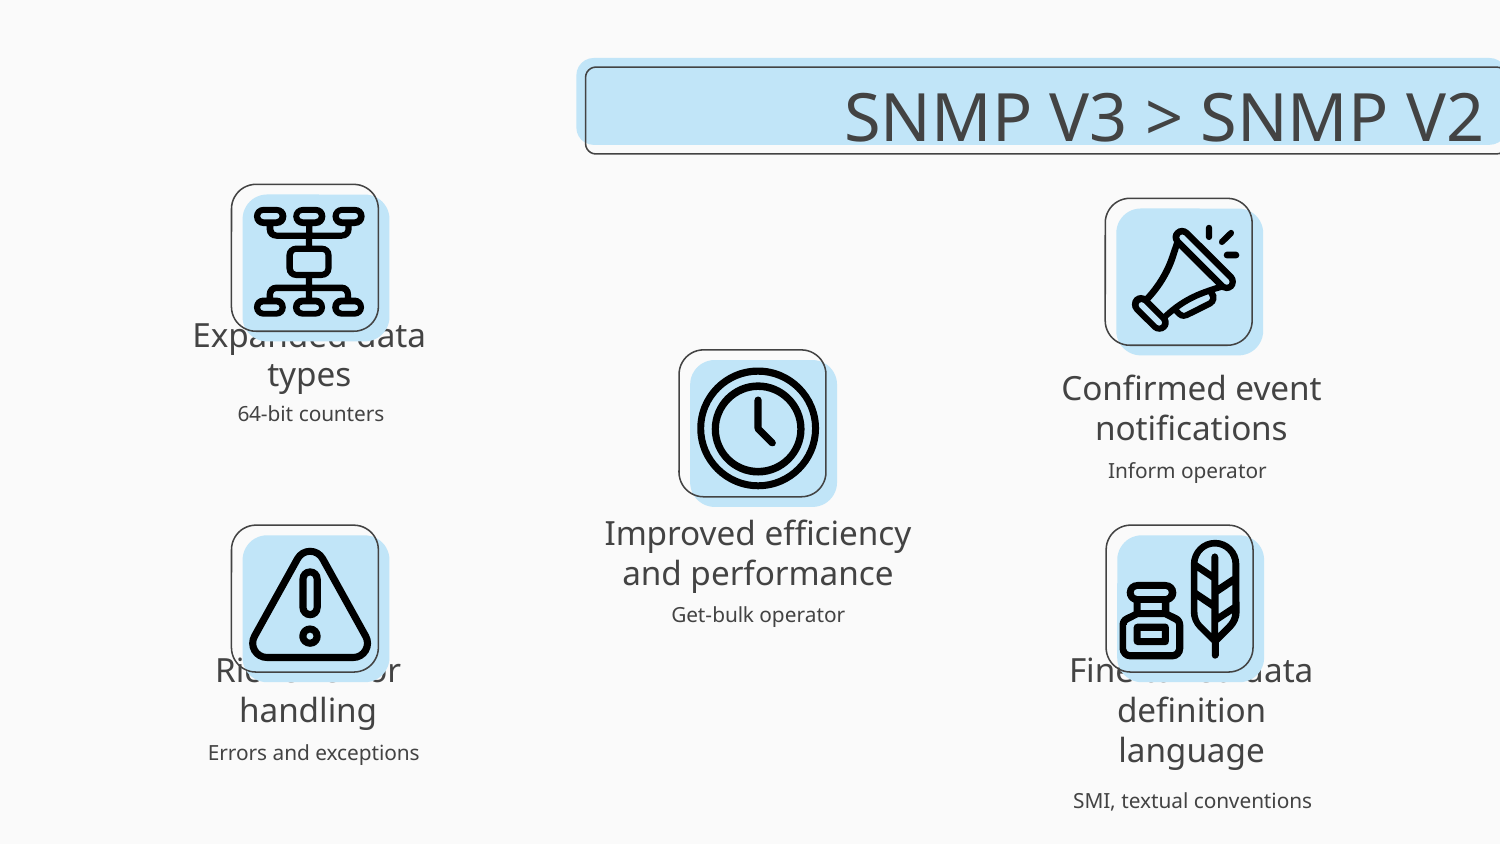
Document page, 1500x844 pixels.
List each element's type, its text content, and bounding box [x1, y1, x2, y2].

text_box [1105, 524, 1265, 683]
title Confirmed event notifications [1040, 381, 1343, 439]
subtitle SMI, textual conventions [1011, 768, 1374, 826]
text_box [1105, 198, 1264, 356]
subtitle Get-bulk operator [576, 583, 940, 641]
title Expanded data types [158, 327, 461, 382]
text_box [678, 349, 838, 508]
title Fine tuned data definition language [1040, 702, 1343, 768]
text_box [248, 547, 373, 662]
title Improved efficiency and performance [591, 526, 926, 583]
title SNMP V3 > SNMP V2 [716, 75, 1500, 154]
title Richer error handling [157, 663, 460, 721]
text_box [231, 524, 390, 683]
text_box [1130, 224, 1240, 332]
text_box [696, 367, 820, 490]
subtitle Inform operator [1006, 439, 1369, 497]
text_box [231, 184, 390, 342]
subtitle 64-bit counters [129, 382, 493, 440]
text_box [1119, 539, 1240, 660]
subtitle Errors and exceptions [129, 721, 493, 779]
